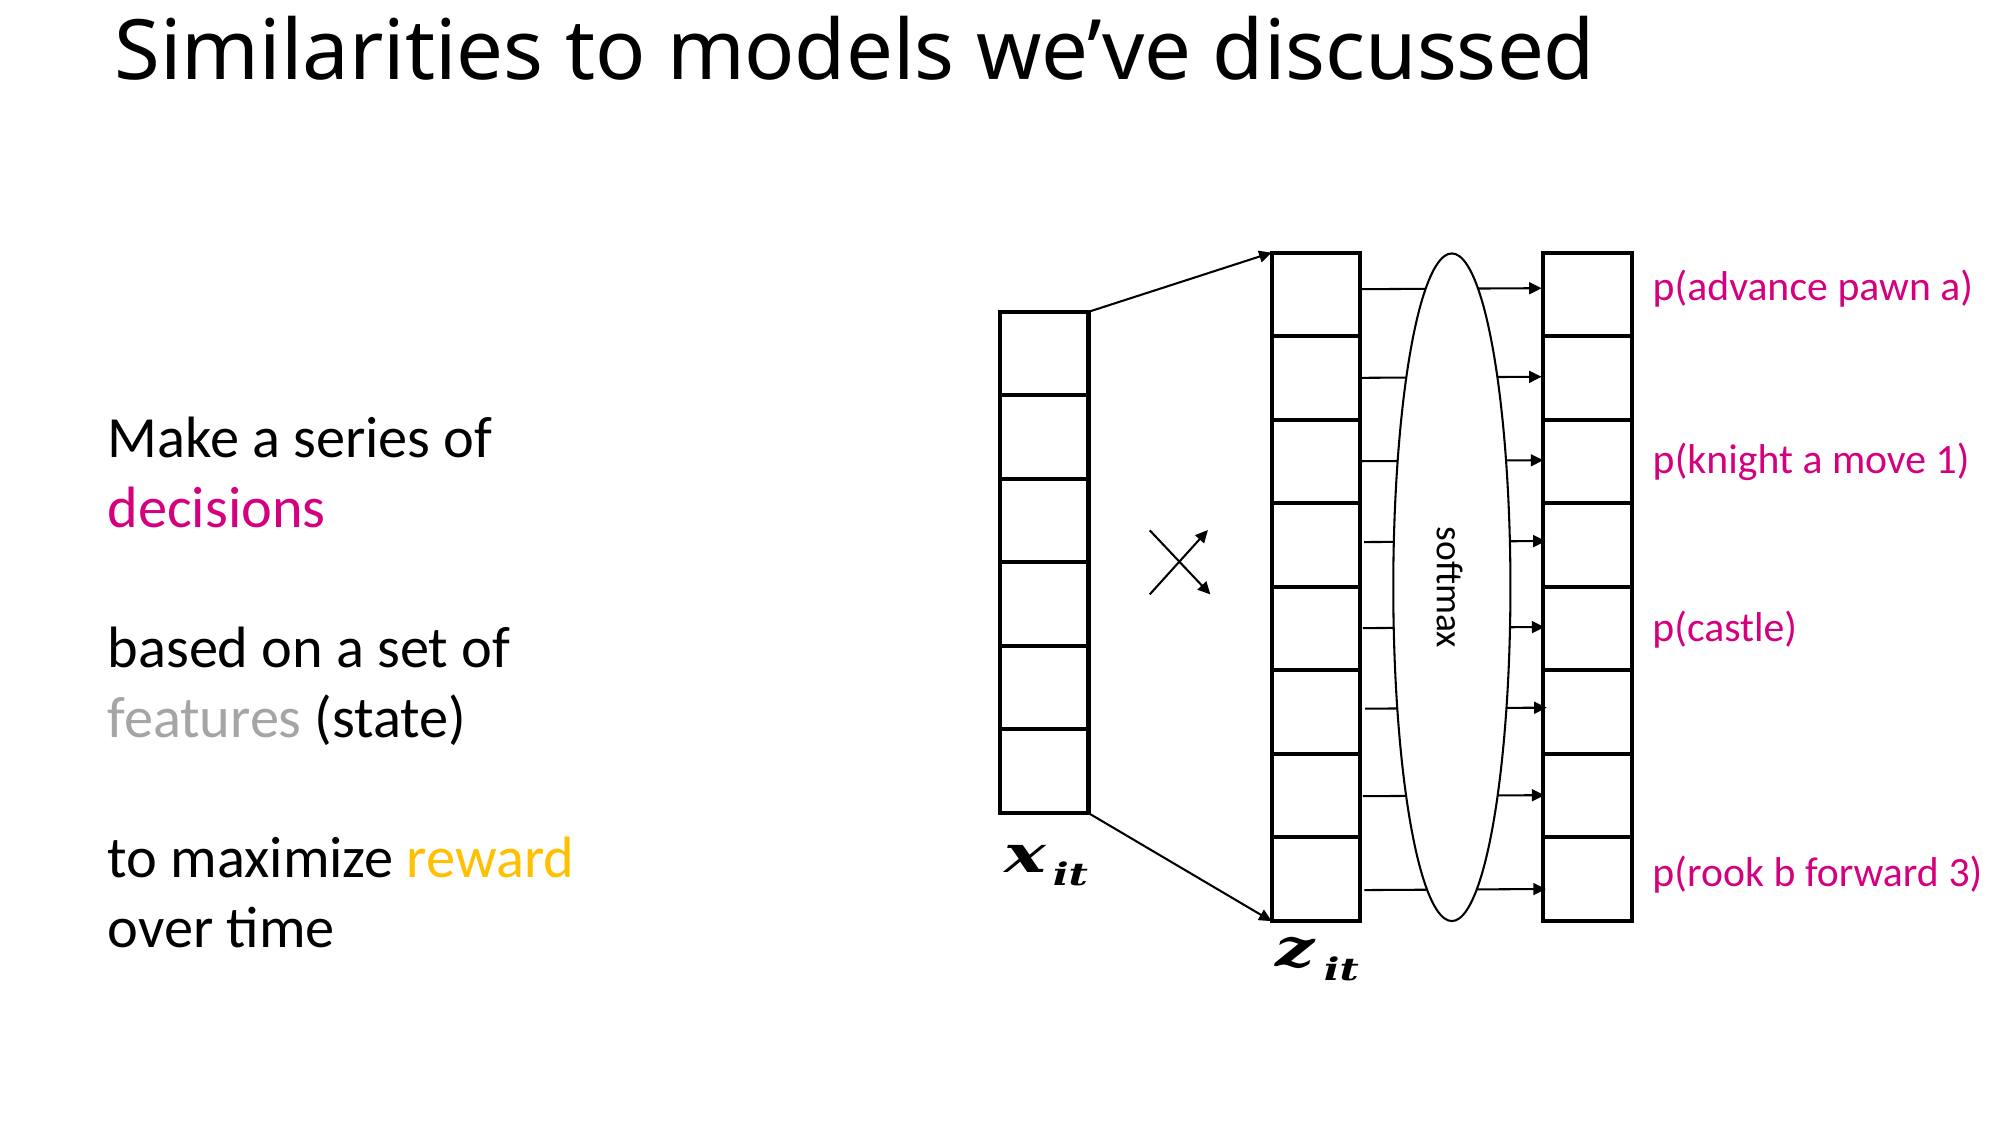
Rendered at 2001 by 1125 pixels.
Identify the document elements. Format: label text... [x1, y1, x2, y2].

table_cell [1545, 422, 1630, 501]
table_cell [1274, 589, 1358, 668]
text_box p(castle) [1637, 592, 1813, 658]
text_box Make a series of decisions based on a set of features (state) to maximize reward over time [93, 392, 626, 967]
table_cell [1274, 839, 1358, 919]
table_header [1002, 314, 1086, 393]
title Similarities to models we’ve discussed [99, 0, 1900, 151]
table_cell [1002, 397, 1086, 477]
text_box softmax [1405, 797, 1499, 889]
table_cell [1545, 839, 1630, 919]
table_cell [1274, 756, 1358, 835]
table_cell [1274, 505, 1358, 585]
table_cell [1274, 672, 1358, 752]
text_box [1088, 252, 1272, 312]
text_box softmax [1392, 629, 1512, 707]
table_header [1274, 255, 1358, 334]
text_box p(rook b forward 3) [1637, 836, 1998, 902]
table_cell [1545, 672, 1630, 752]
table_cell [1002, 481, 1086, 560]
table_cell [1002, 648, 1086, 727]
text_box p(advance pawn a) [1638, 251, 1989, 316]
table_cell [1545, 589, 1630, 668]
text_box softmax [1424, 252, 1479, 288]
text_box softmax [1392, 462, 1511, 541]
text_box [1149, 530, 1211, 595]
table_cell [1002, 564, 1086, 644]
table_cell [1274, 422, 1358, 501]
text_box softmax [1396, 378, 1508, 460]
table_cell [1545, 338, 1630, 418]
text_box p(knight a move 1) [1637, 424, 1985, 490]
table_cell [1545, 505, 1630, 585]
text_box softmax [1426, 891, 1478, 923]
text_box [1088, 813, 1272, 922]
table_header [1545, 255, 1630, 334]
table_cell [1545, 756, 1630, 835]
text_box softmax [1392, 543, 1512, 627]
text_box softmax [1405, 290, 1499, 376]
table_cell [1002, 731, 1086, 811]
table_cell [1274, 338, 1358, 418]
text_box softmax [1396, 709, 1508, 795]
